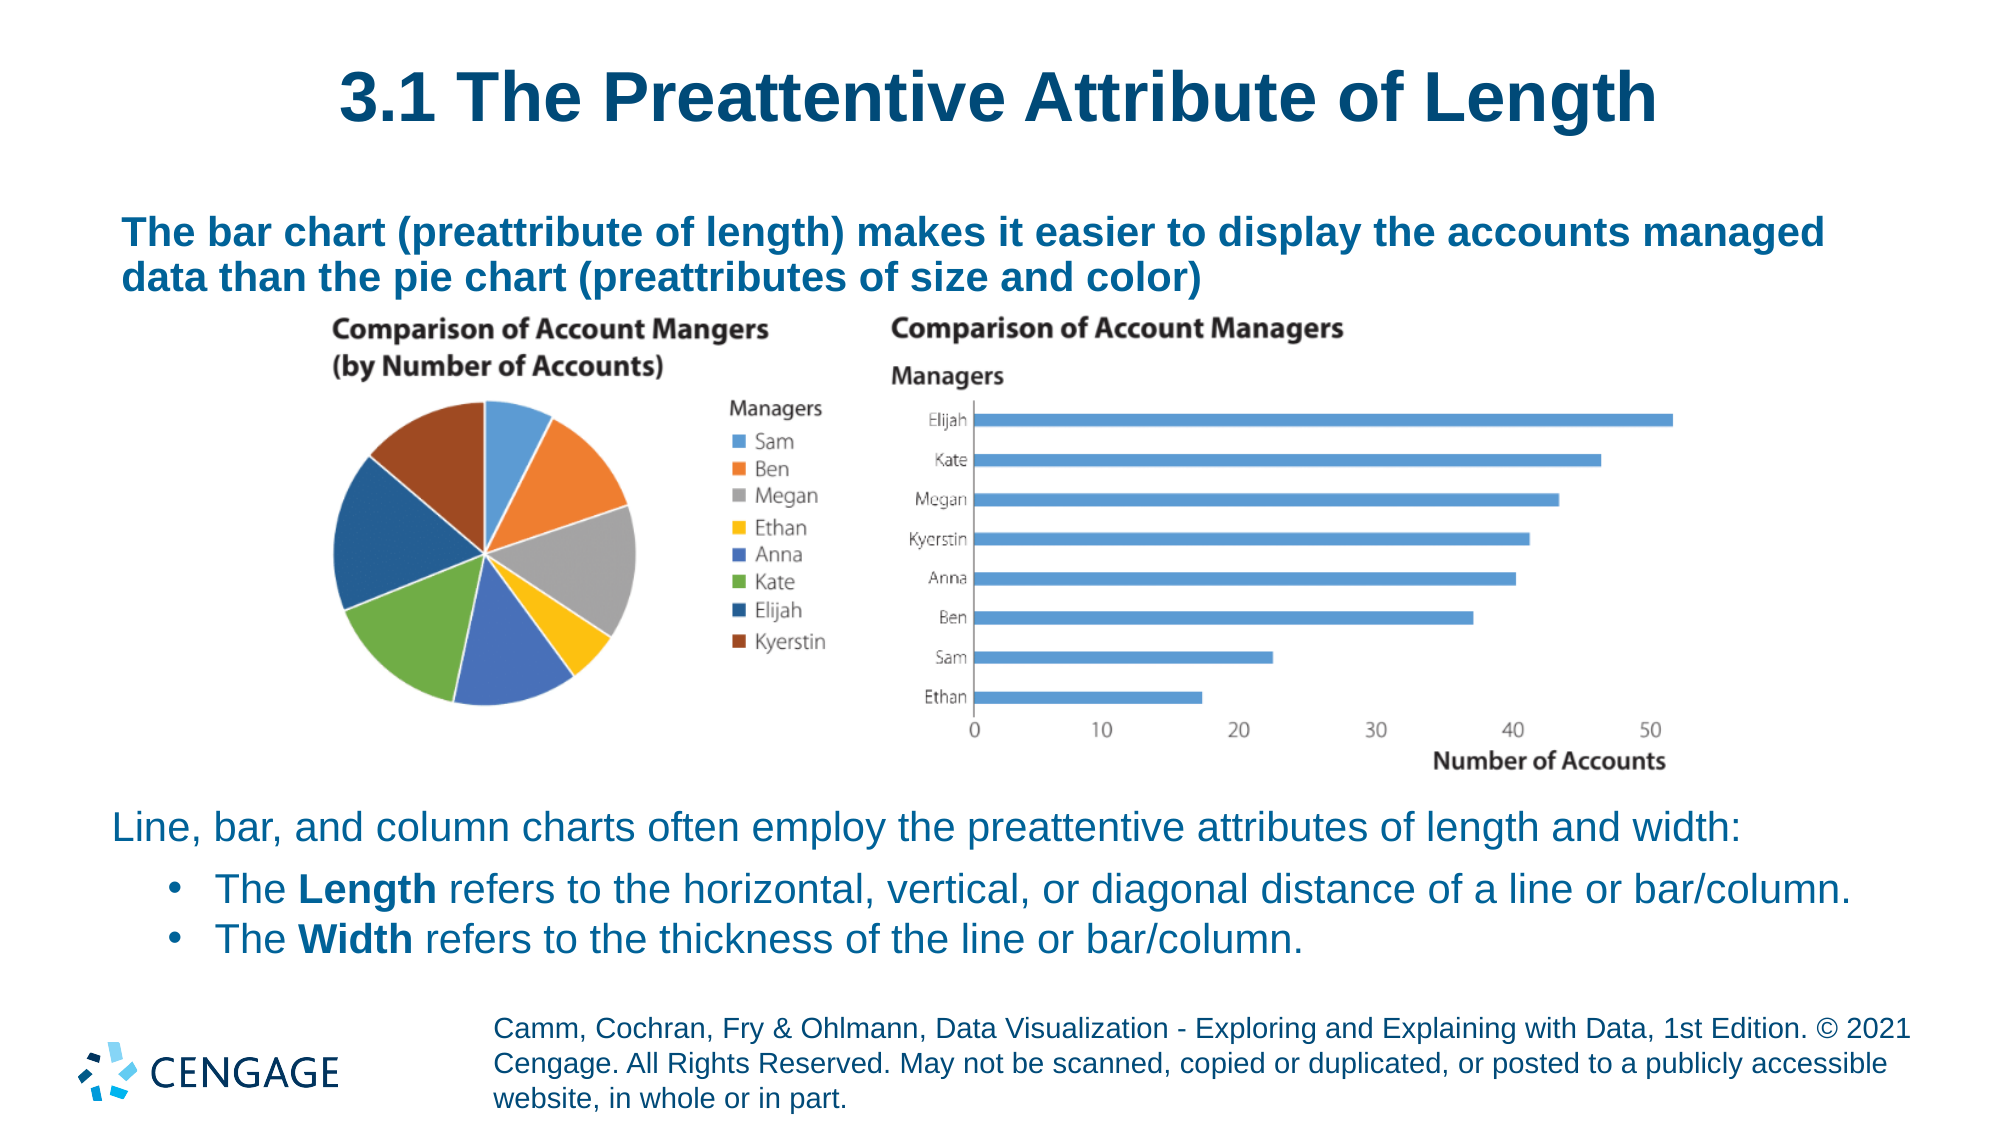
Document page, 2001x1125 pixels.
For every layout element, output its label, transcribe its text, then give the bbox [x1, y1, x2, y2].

picture [314, 309, 1696, 776]
picture [78, 1042, 338, 1101]
title 3.1 The Preattentive Attribute of Length [137, 59, 1863, 171]
list The bar chart (preattribute of length) makes it easier to display the accounts managed data than the pie chart (preattributes of size and color) [121, 210, 1889, 304]
list Line, bar, and column charts often employ the preattentive attributes of length and width: The Length refers to the horizontal, vertical, or diagonal distance of a line or bar/column. The Width refers to the thickness of the line or bar/column. [111, 799, 1889, 962]
